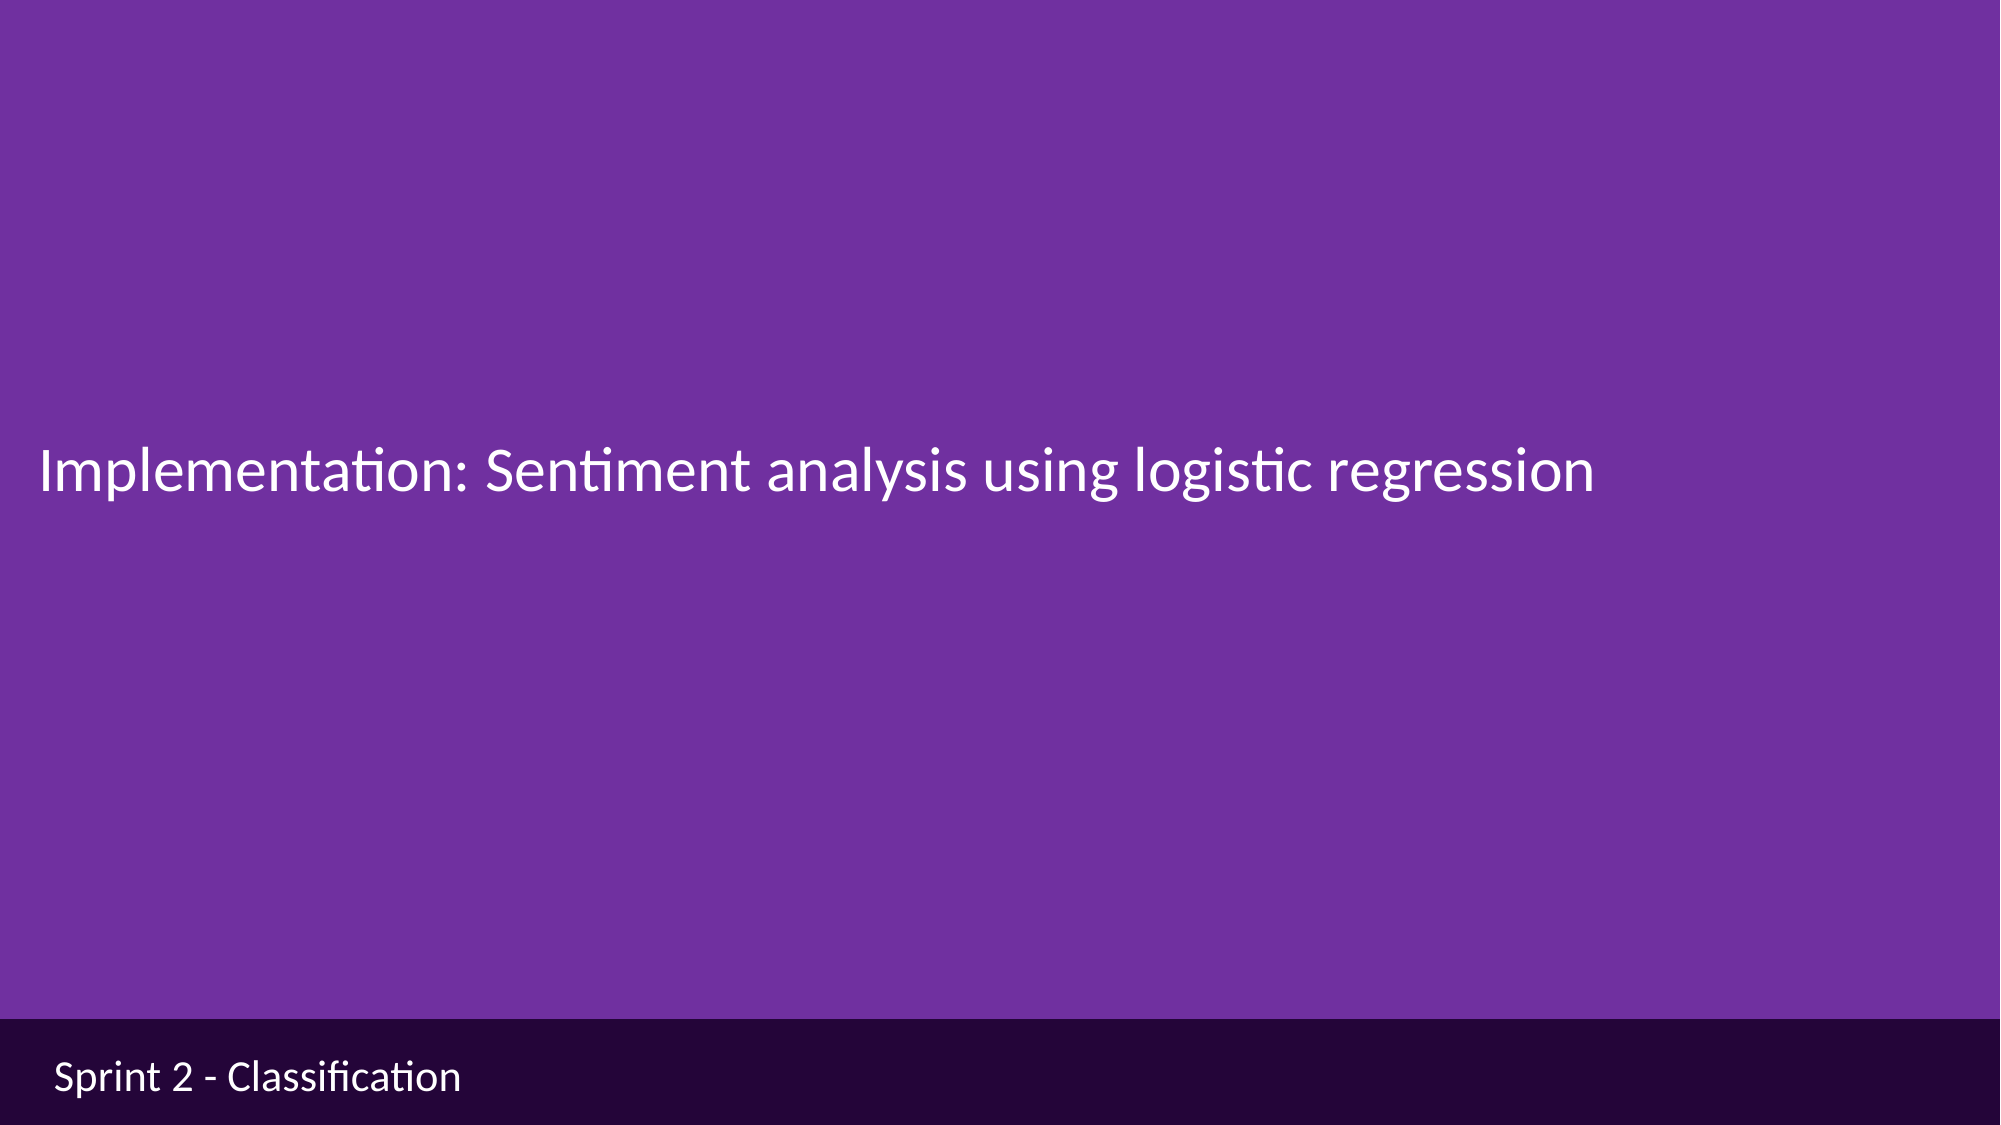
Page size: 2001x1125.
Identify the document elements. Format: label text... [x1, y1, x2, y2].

text_box [0, 1018, 2000, 1125]
text_box Implementation: Sentiment analysis using logistic regression [23, 420, 1824, 563]
text_box [0, 0, 2000, 1018]
text_box Sprint 2 - Classification [39, 1039, 544, 1108]
